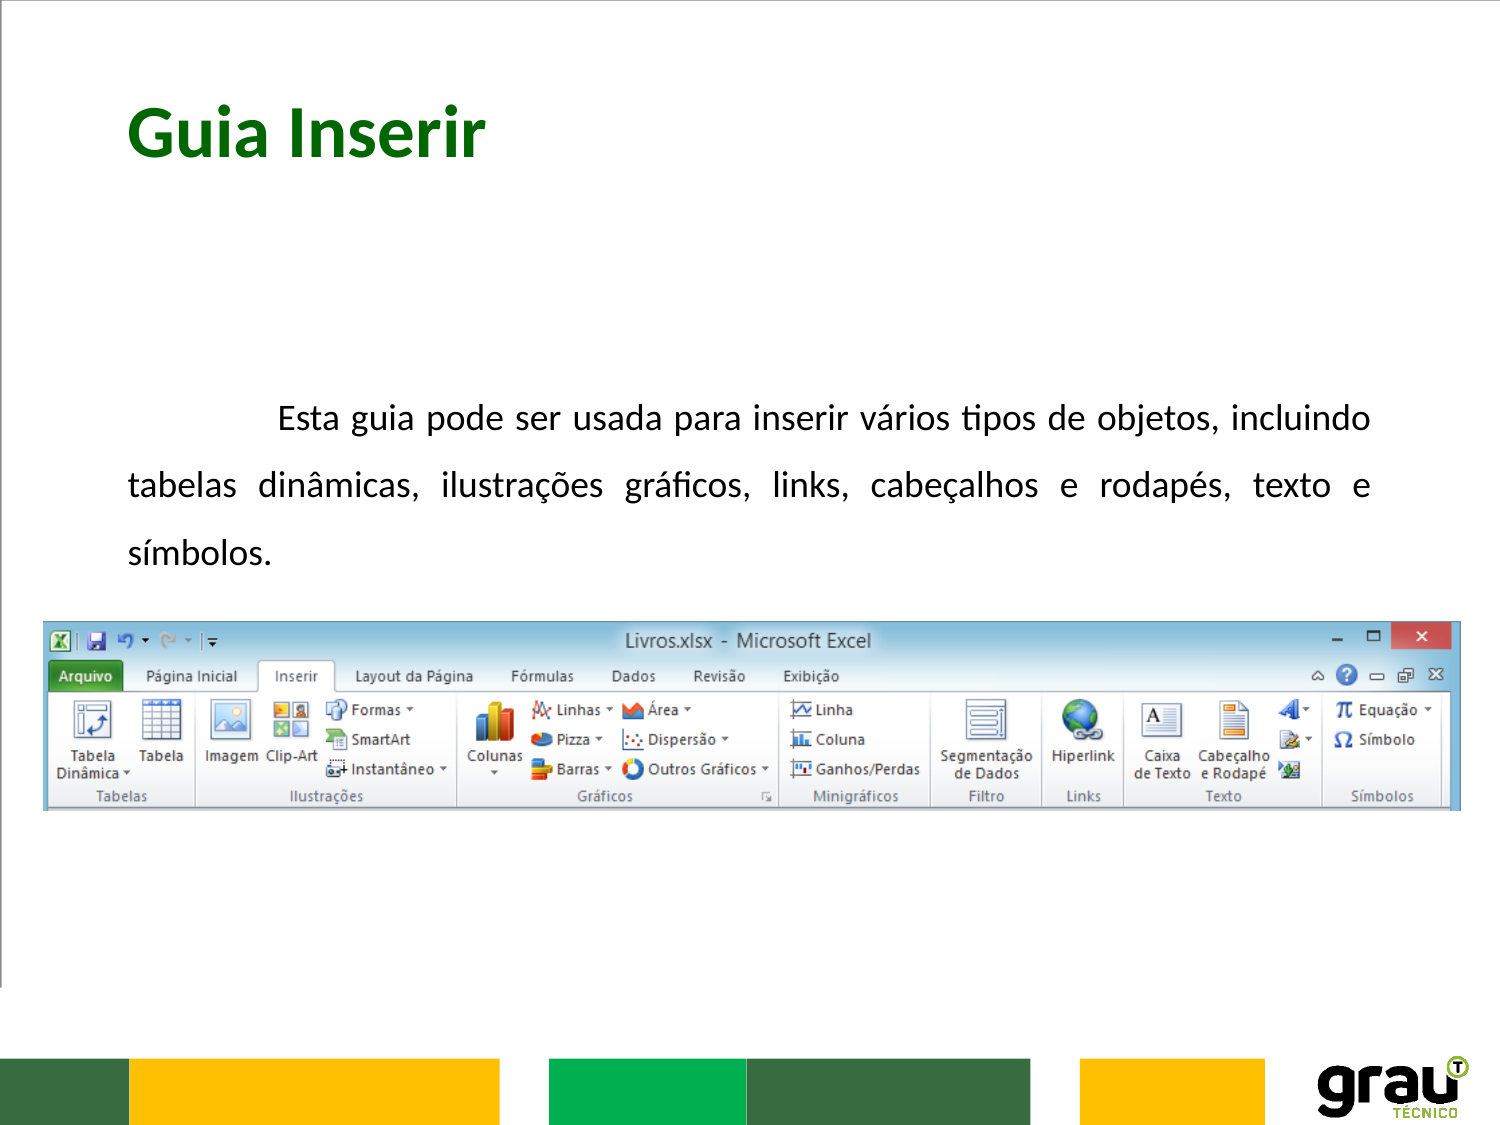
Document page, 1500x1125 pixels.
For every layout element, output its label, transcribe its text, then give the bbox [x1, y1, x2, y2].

picture [0, 0, 1500, 987]
picture [1316, 1055, 1470, 1121]
text_box Guia Inserir [112, 7, 1388, 249]
text_box Esta guia pode ser usada para inserir vários tipos de objetos, incluindo tabelas dinâmicas, ilustrações gráficos, links, cabeçalhos e rodapés, texto e símbolos. [112, 362, 1388, 581]
